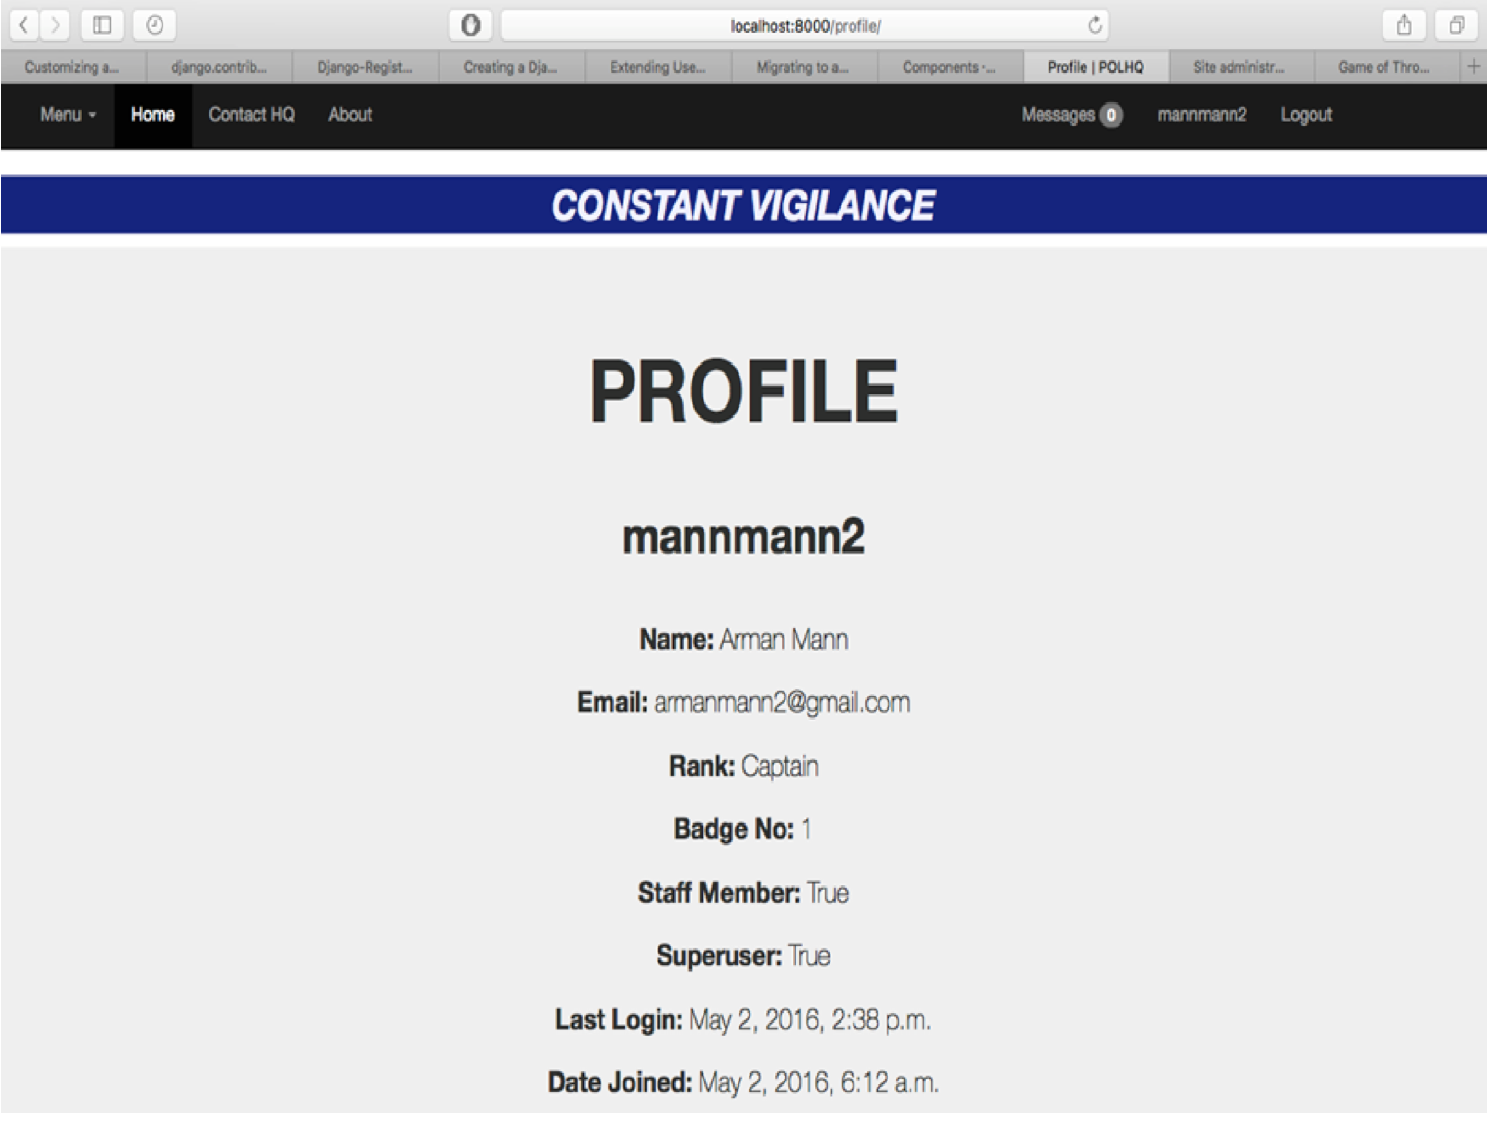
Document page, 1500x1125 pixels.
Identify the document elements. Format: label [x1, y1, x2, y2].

text_box [0, 0, 1500, 1125]
